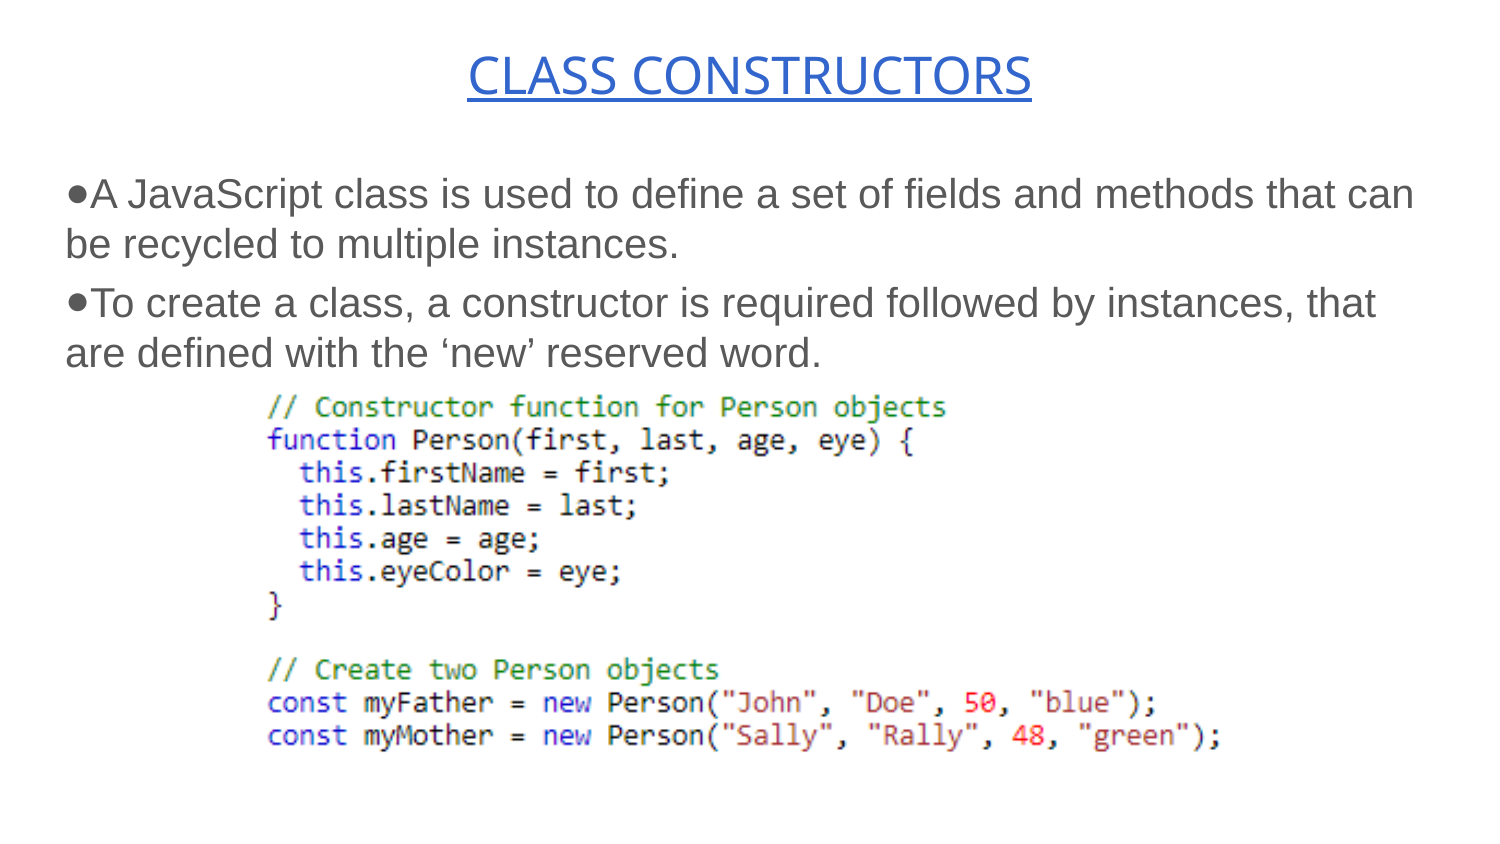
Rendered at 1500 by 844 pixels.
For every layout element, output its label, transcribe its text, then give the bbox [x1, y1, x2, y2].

subtitle A JavaScript class is used to define a set of fields and methods that can be recycled to multiple instances. To create a class, a constructor is required followed by instances, that are defined with the ‘new’ reserved word. [50, 159, 1438, 397]
picture [262, 391, 1238, 763]
title CLASS CONSTRUCTORS [0, 37, 1500, 110]
